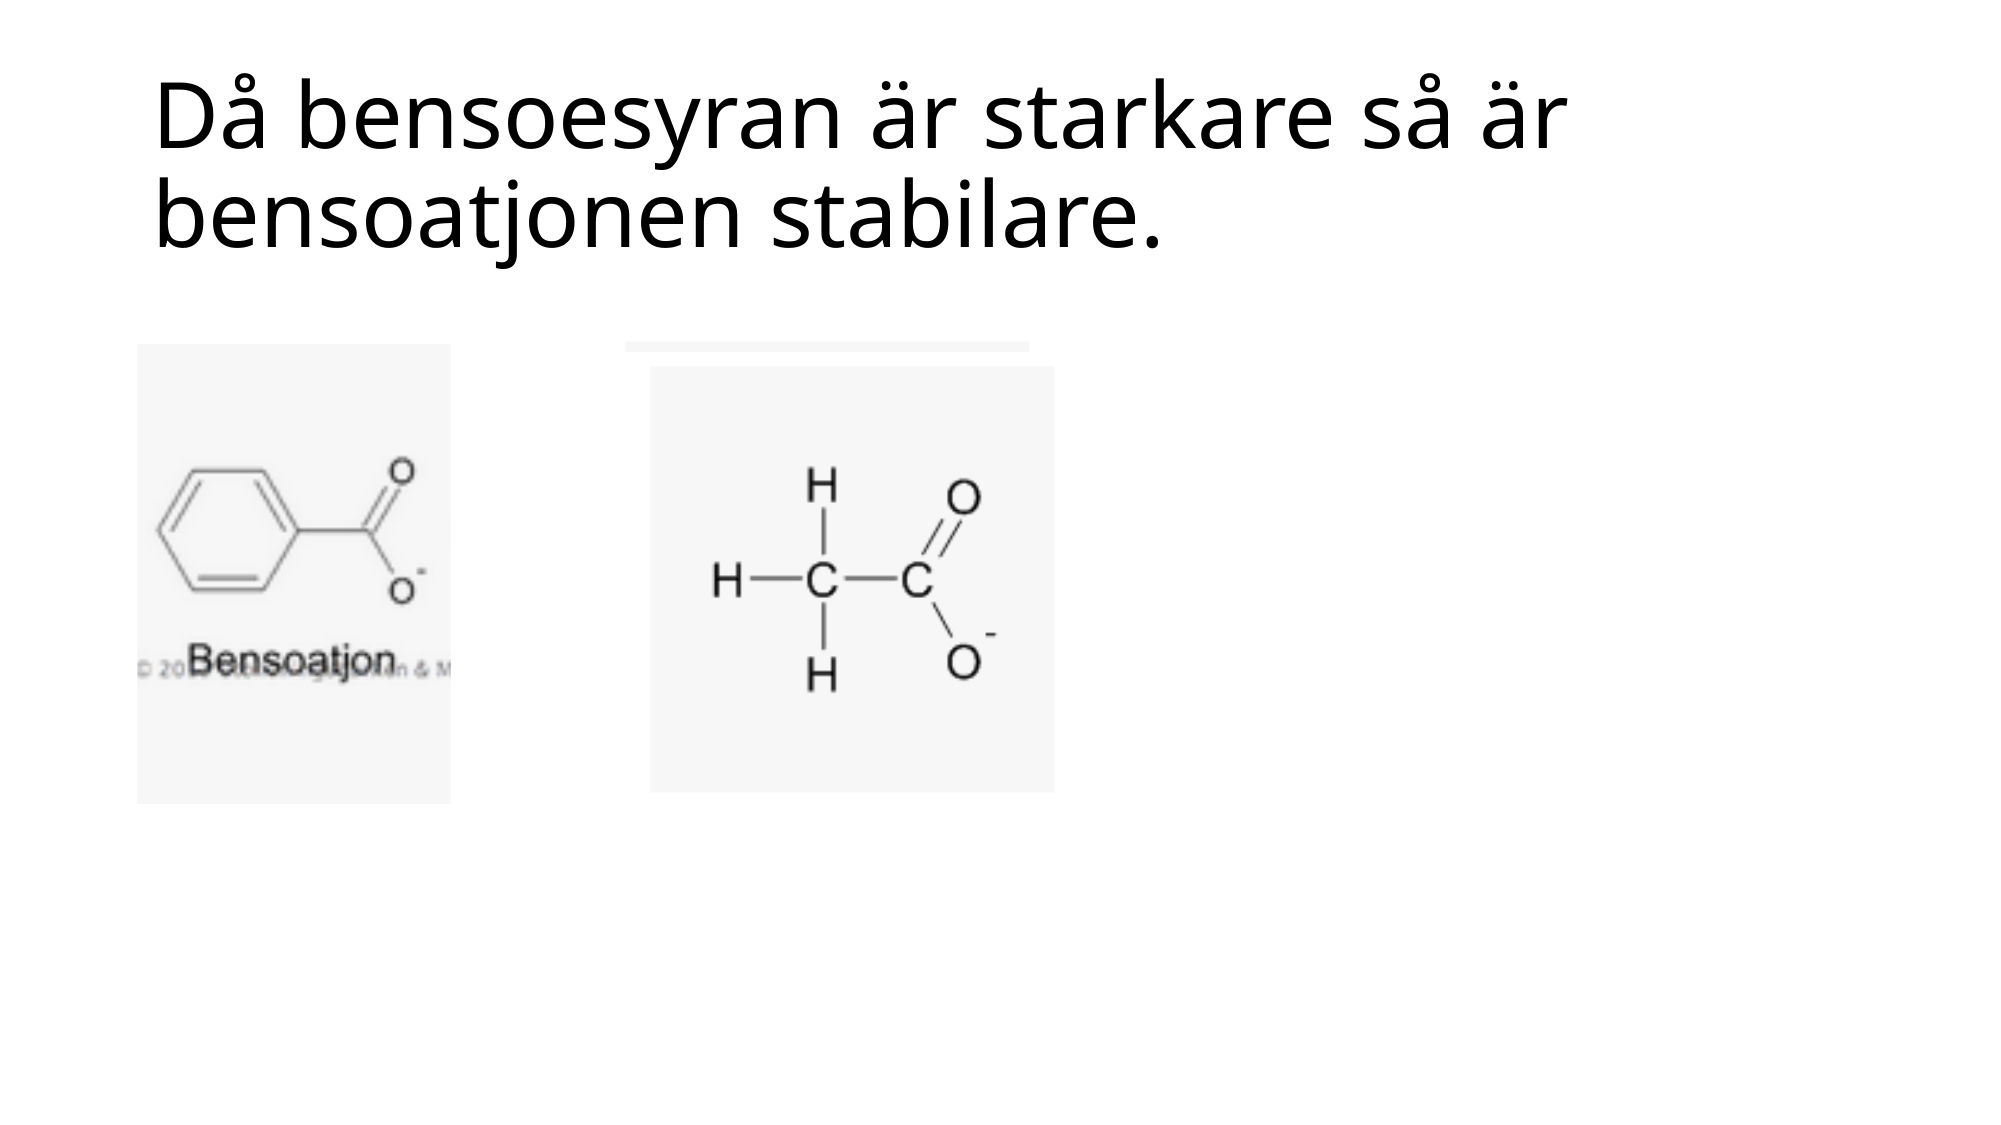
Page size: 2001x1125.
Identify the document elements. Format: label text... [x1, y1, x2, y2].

picture [598, 327, 1055, 806]
title Då bensoesyran är starkare så är bensoatjonen stabilare. [137, 59, 1863, 278]
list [137, 344, 451, 804]
